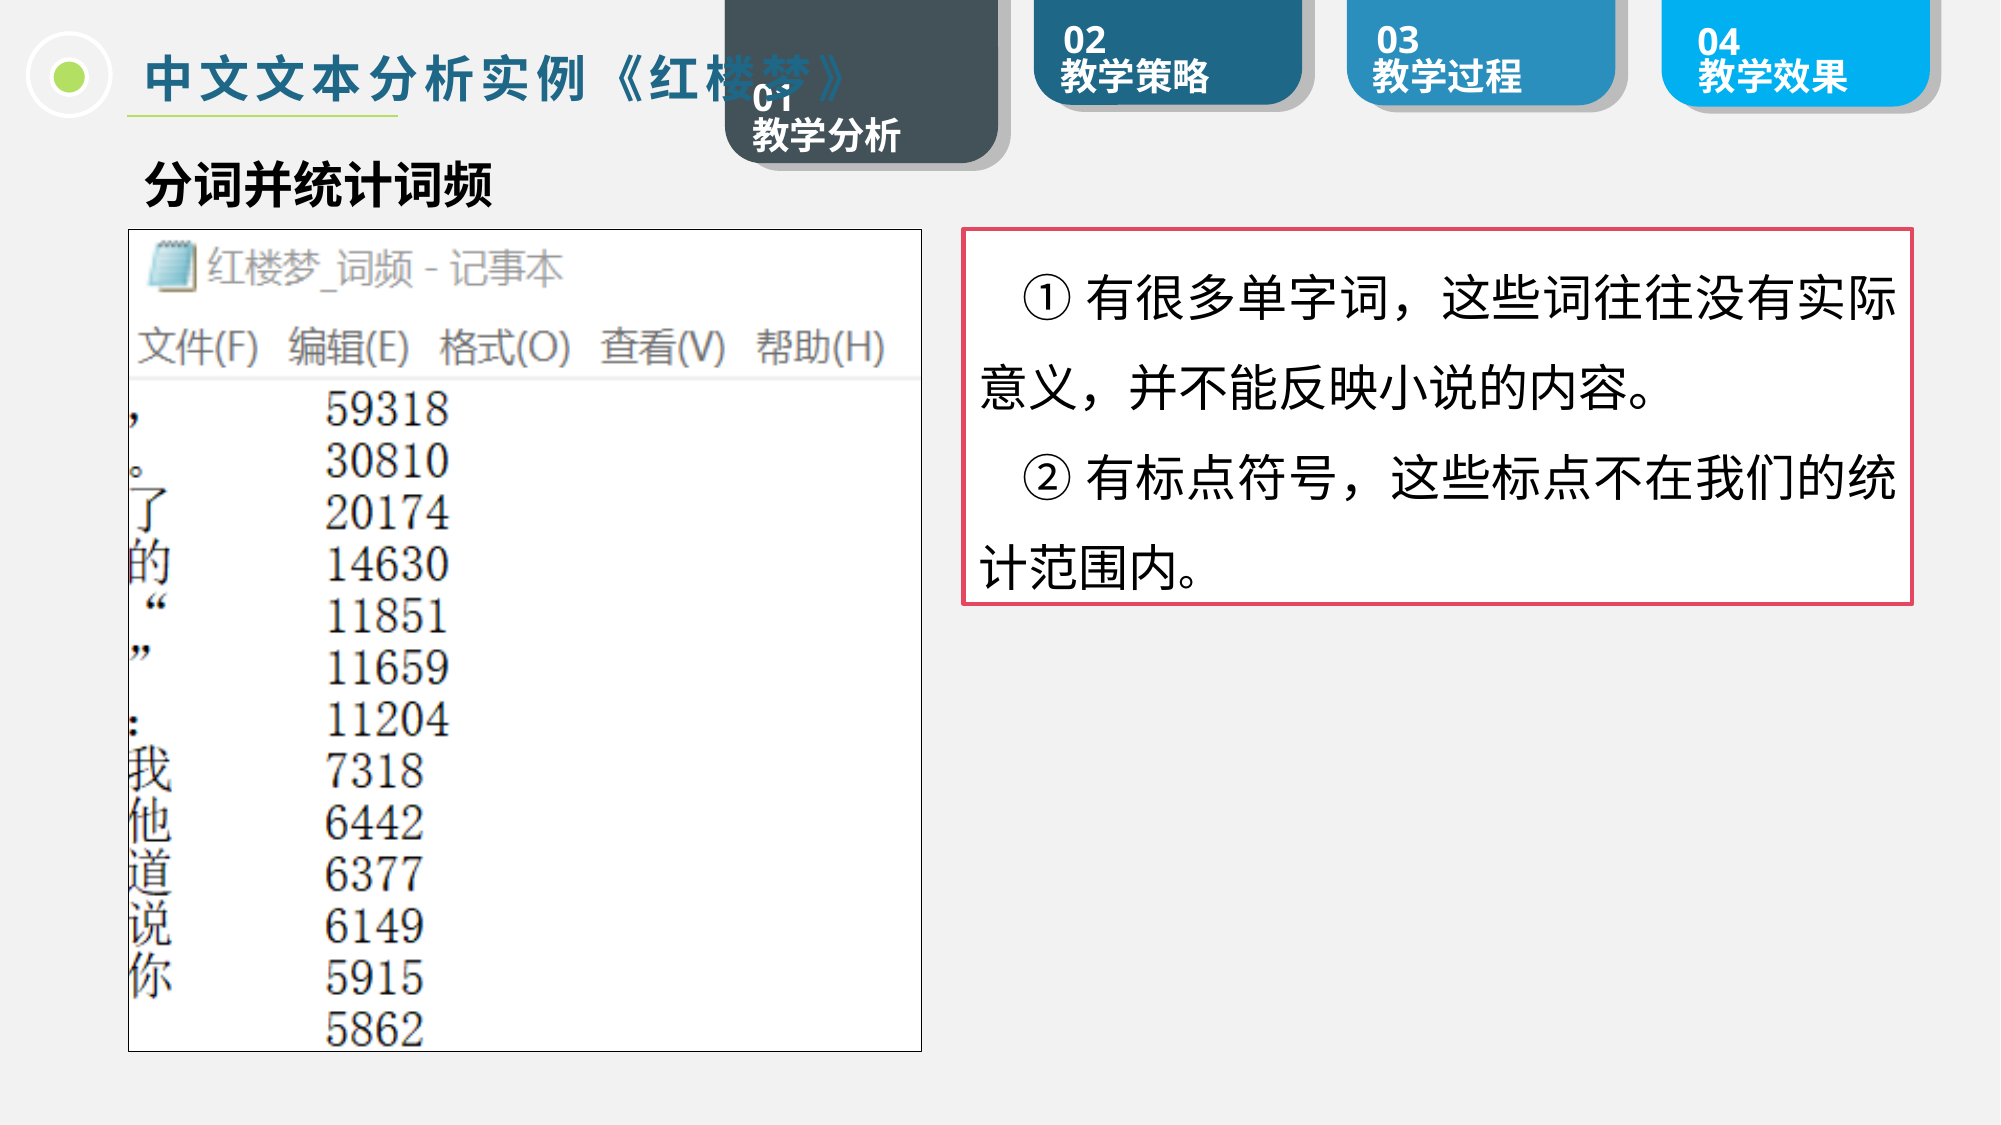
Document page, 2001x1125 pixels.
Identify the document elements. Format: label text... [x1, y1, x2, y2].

text_box ①有很多单字词，这些词往往没有实际意义，并不能反映小说的内容。 ②有标点符号，这些标点不在我们的统计范围内。 [961, 227, 1914, 606]
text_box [27, 33, 111, 117]
text_box 分词并统计词频 [128, 115, 578, 221]
picture [128, 228, 922, 1051]
text_box 中文文本分析实例《红楼梦》 [128, 40, 1155, 115]
